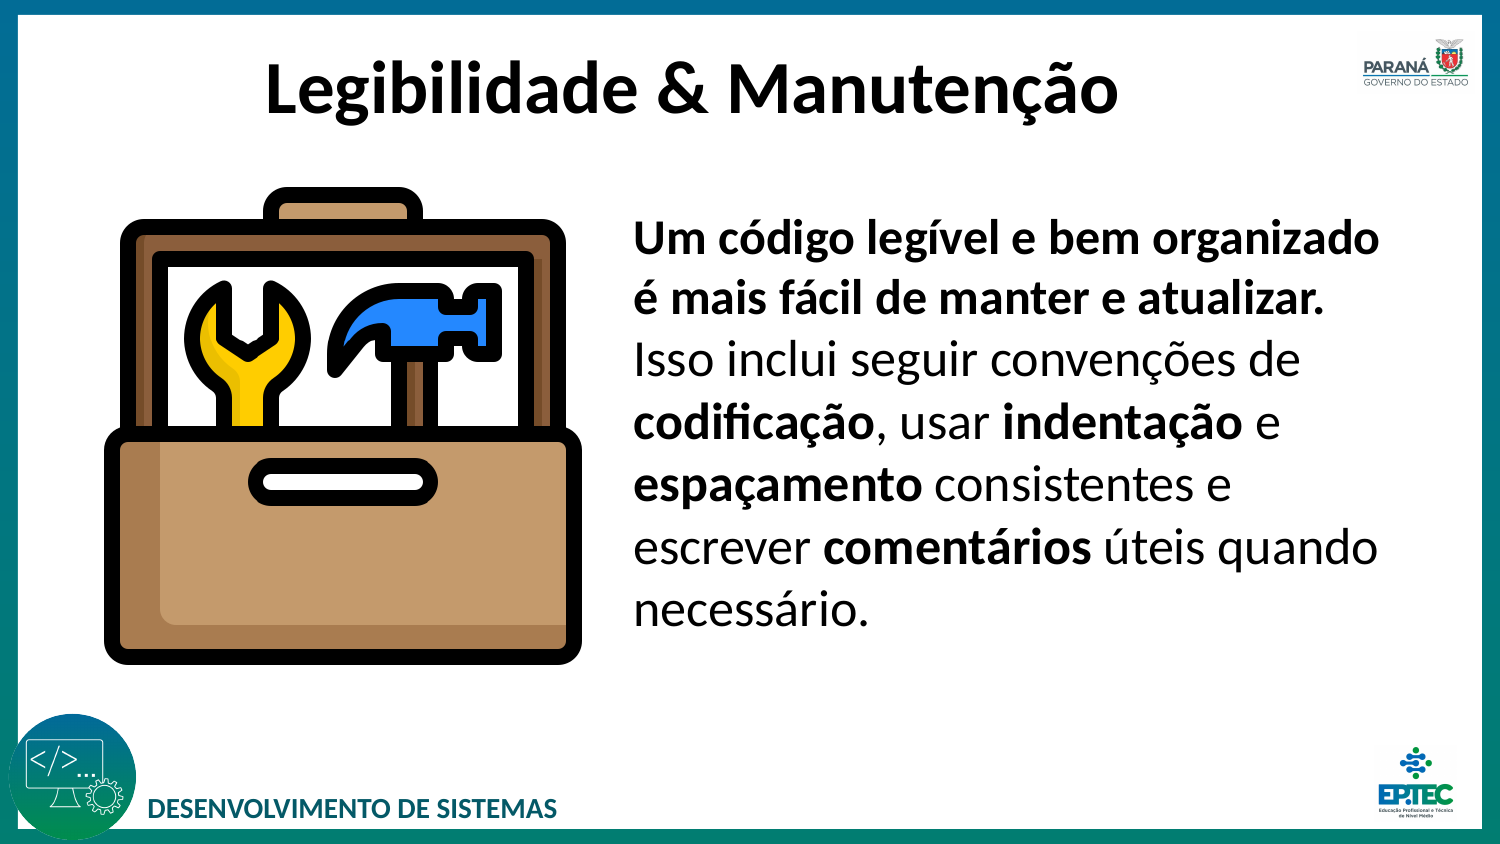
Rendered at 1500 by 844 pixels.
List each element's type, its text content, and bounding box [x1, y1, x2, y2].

text_box [17, 14, 1482, 829]
picture [1482, 273, 1500, 277]
text_box Um código legível e bem organizado é mais fácil de manter e atualizar. Isso inclui seguir convenções de codificação, usar indentação e espaçamento consistentes e escrever comentários úteis quando necessário. [618, 189, 1427, 661]
picture [8, 713, 137, 841]
picture [0, 273, 17, 277]
text_box Legibilidade & Manutenção [46, 31, 1349, 136]
picture [1356, 30, 1475, 94]
picture [88, 171, 597, 680]
text_box DESENVOLVIMENTO DE SISTEMAS [141, 783, 644, 830]
picture [1374, 745, 1457, 822]
